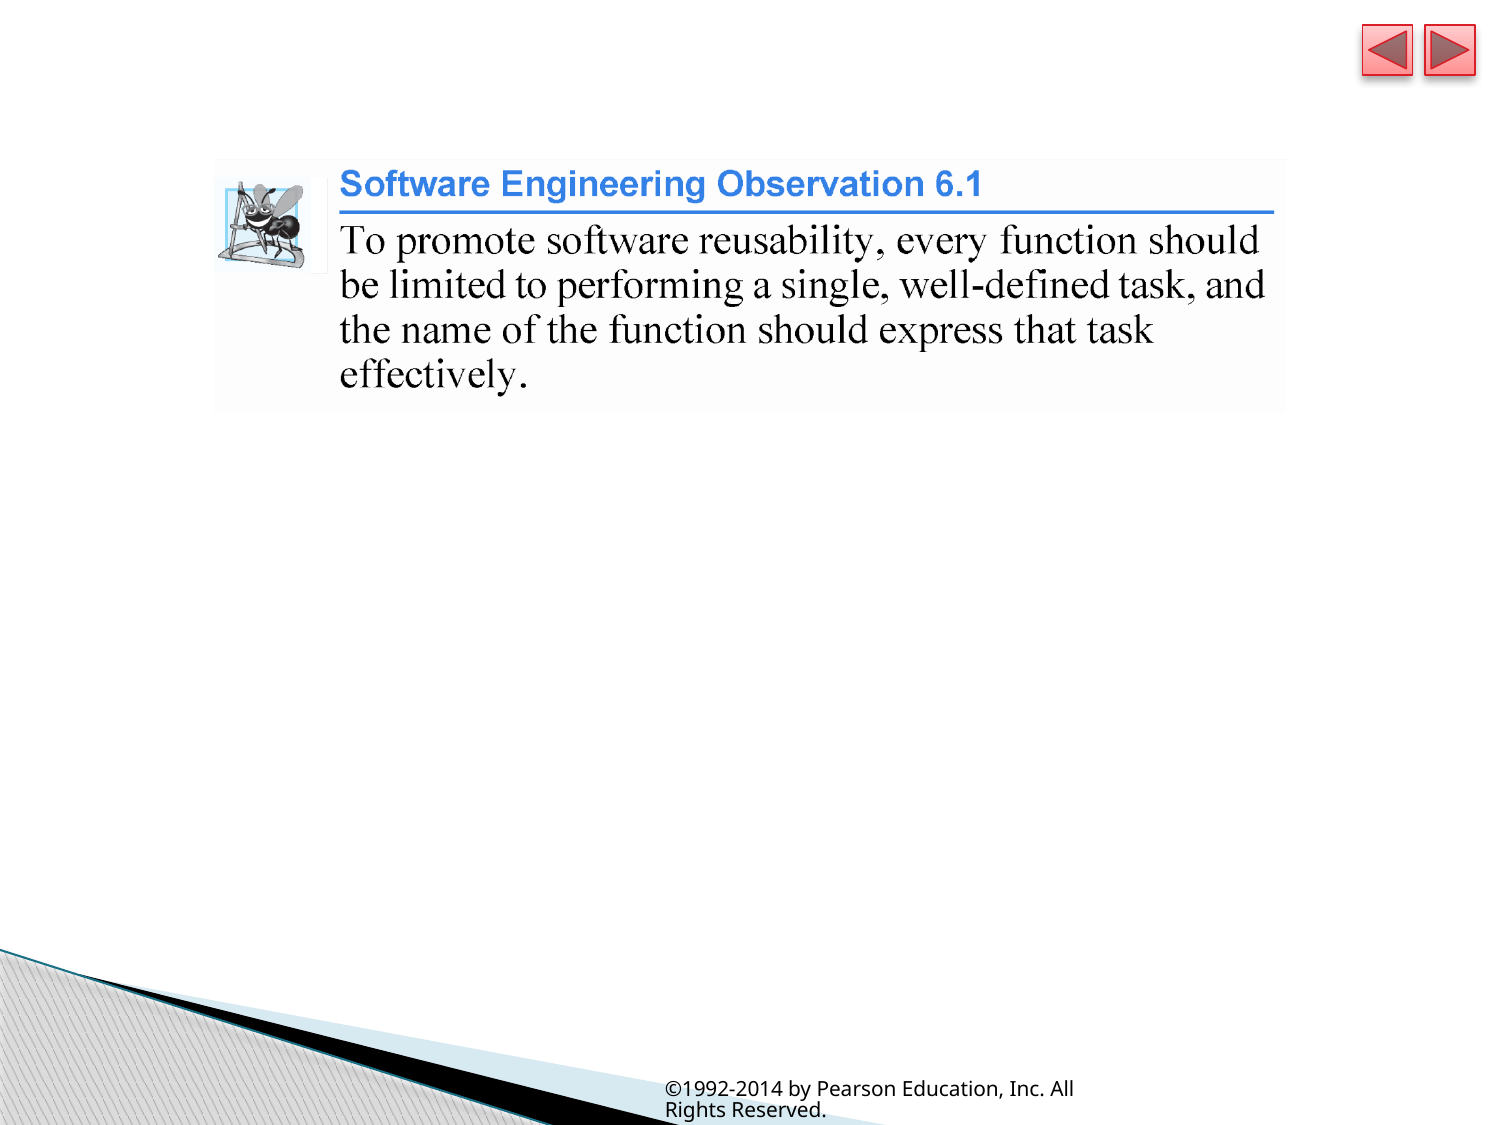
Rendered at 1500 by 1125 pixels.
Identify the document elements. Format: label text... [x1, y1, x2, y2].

picture [0, 106, 1500, 1018]
footer ©1992-2014 by Pearson Education, Inc. All Rights Reserved. [650, 1051, 1105, 1112]
